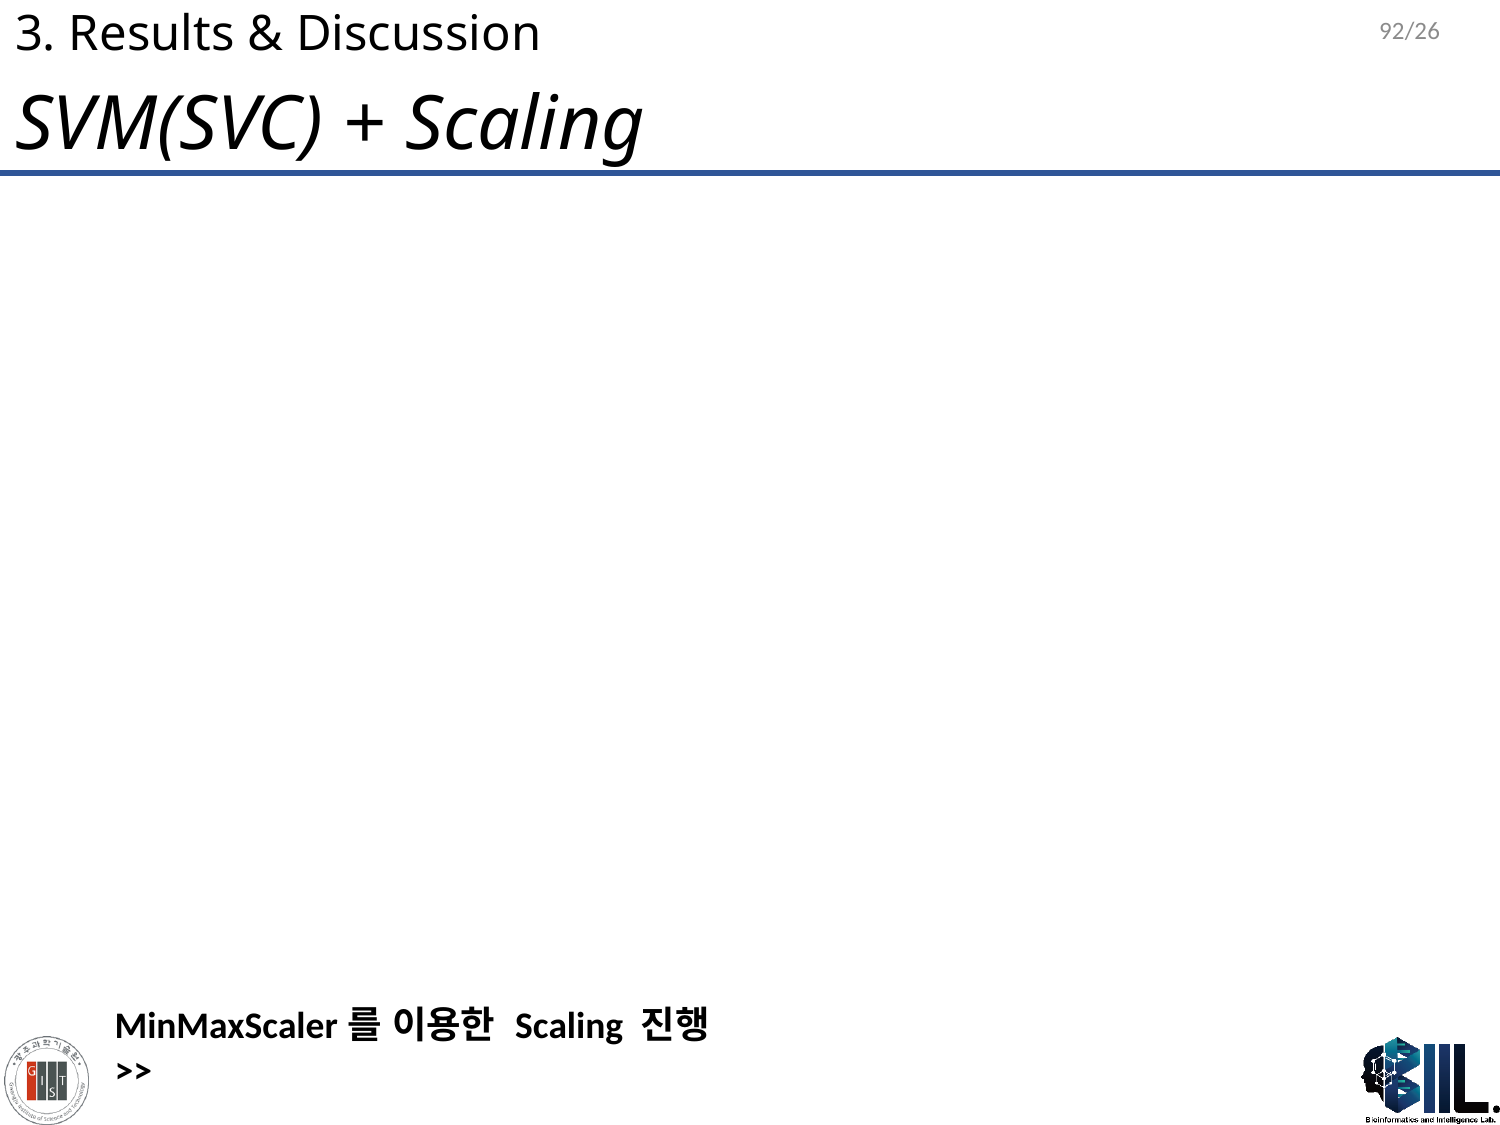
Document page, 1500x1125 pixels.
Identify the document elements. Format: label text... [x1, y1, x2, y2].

text_box SVM(SVC) + Scaling [0, 68, 1238, 170]
text_box MinMaxScaler를 이용한 Scaling 진행 >> [99, 993, 1500, 1099]
slide_number 92/26 [1117, 0, 1455, 60]
title 3. Results & Discussion [0, 0, 602, 68]
text_box SVM(SVC) + Scaling [0, 176, 1238, 183]
picture [1361, 1099, 1500, 1125]
picture [4, 1036, 89, 1125]
